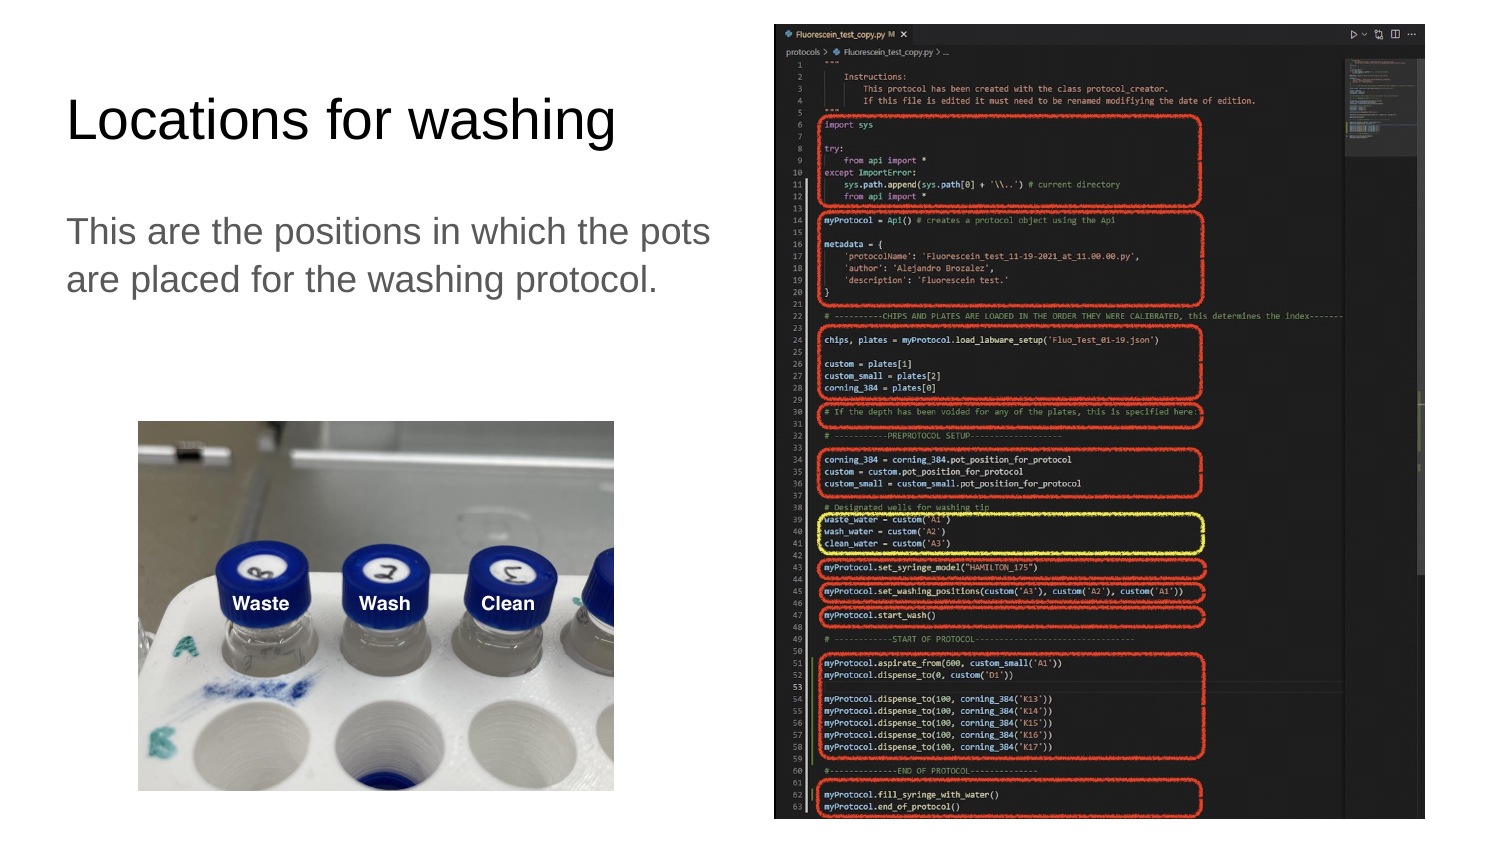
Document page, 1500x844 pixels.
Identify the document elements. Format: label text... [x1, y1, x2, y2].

picture [138, 421, 615, 791]
list This are the positions in which the pots are placed for the washing protocol. [51, 189, 750, 361]
picture [774, 24, 1425, 819]
title Locations for washing [51, 72, 750, 167]
